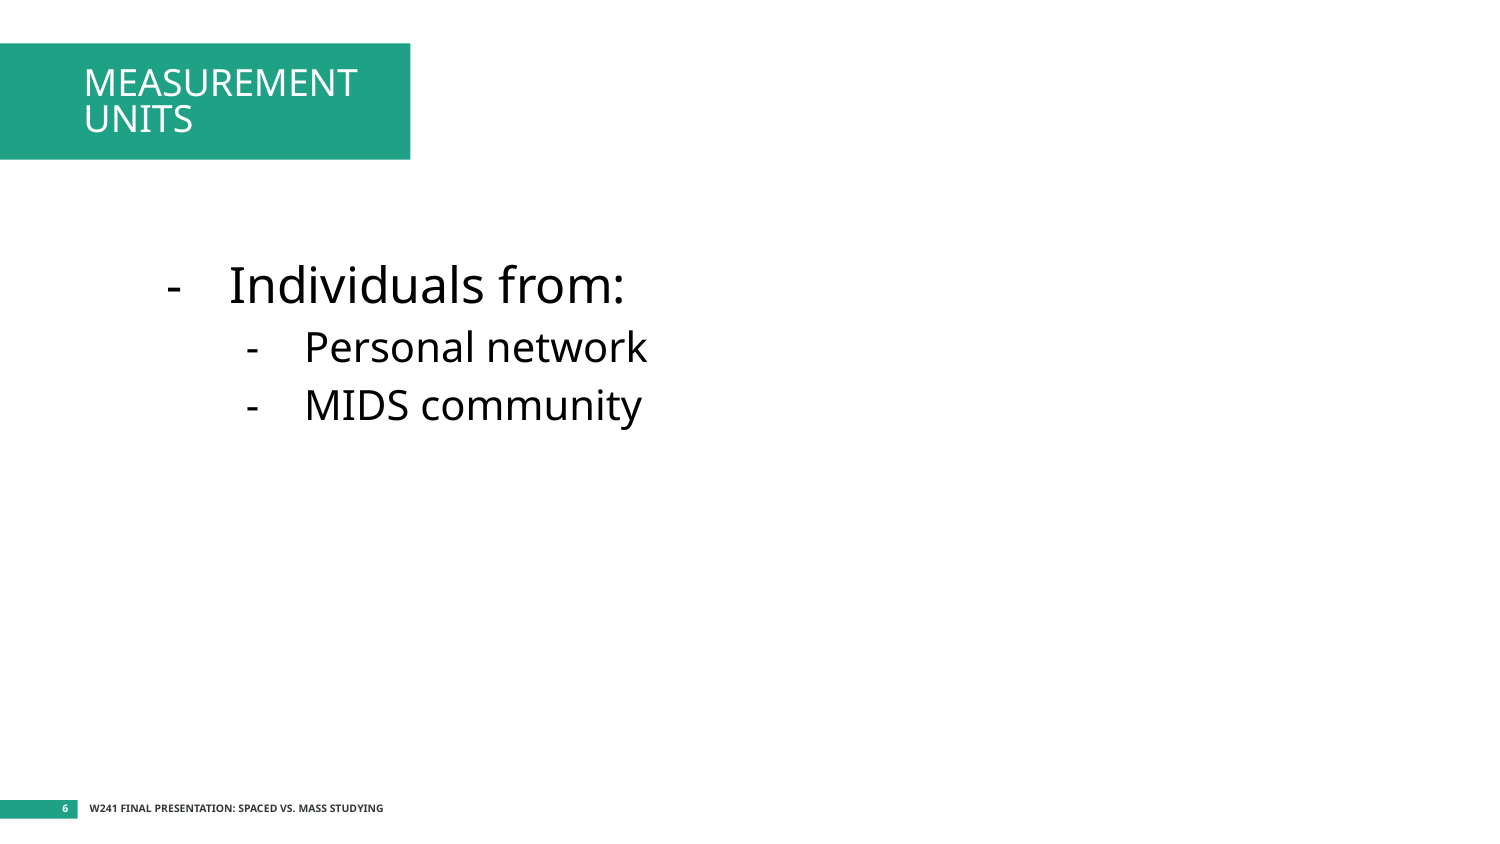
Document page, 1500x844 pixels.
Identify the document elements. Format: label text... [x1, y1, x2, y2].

title MEASUREMENT UNITS [68, 35, 389, 172]
text_box Individuals from: Personal network MIDS community [139, 229, 1361, 556]
